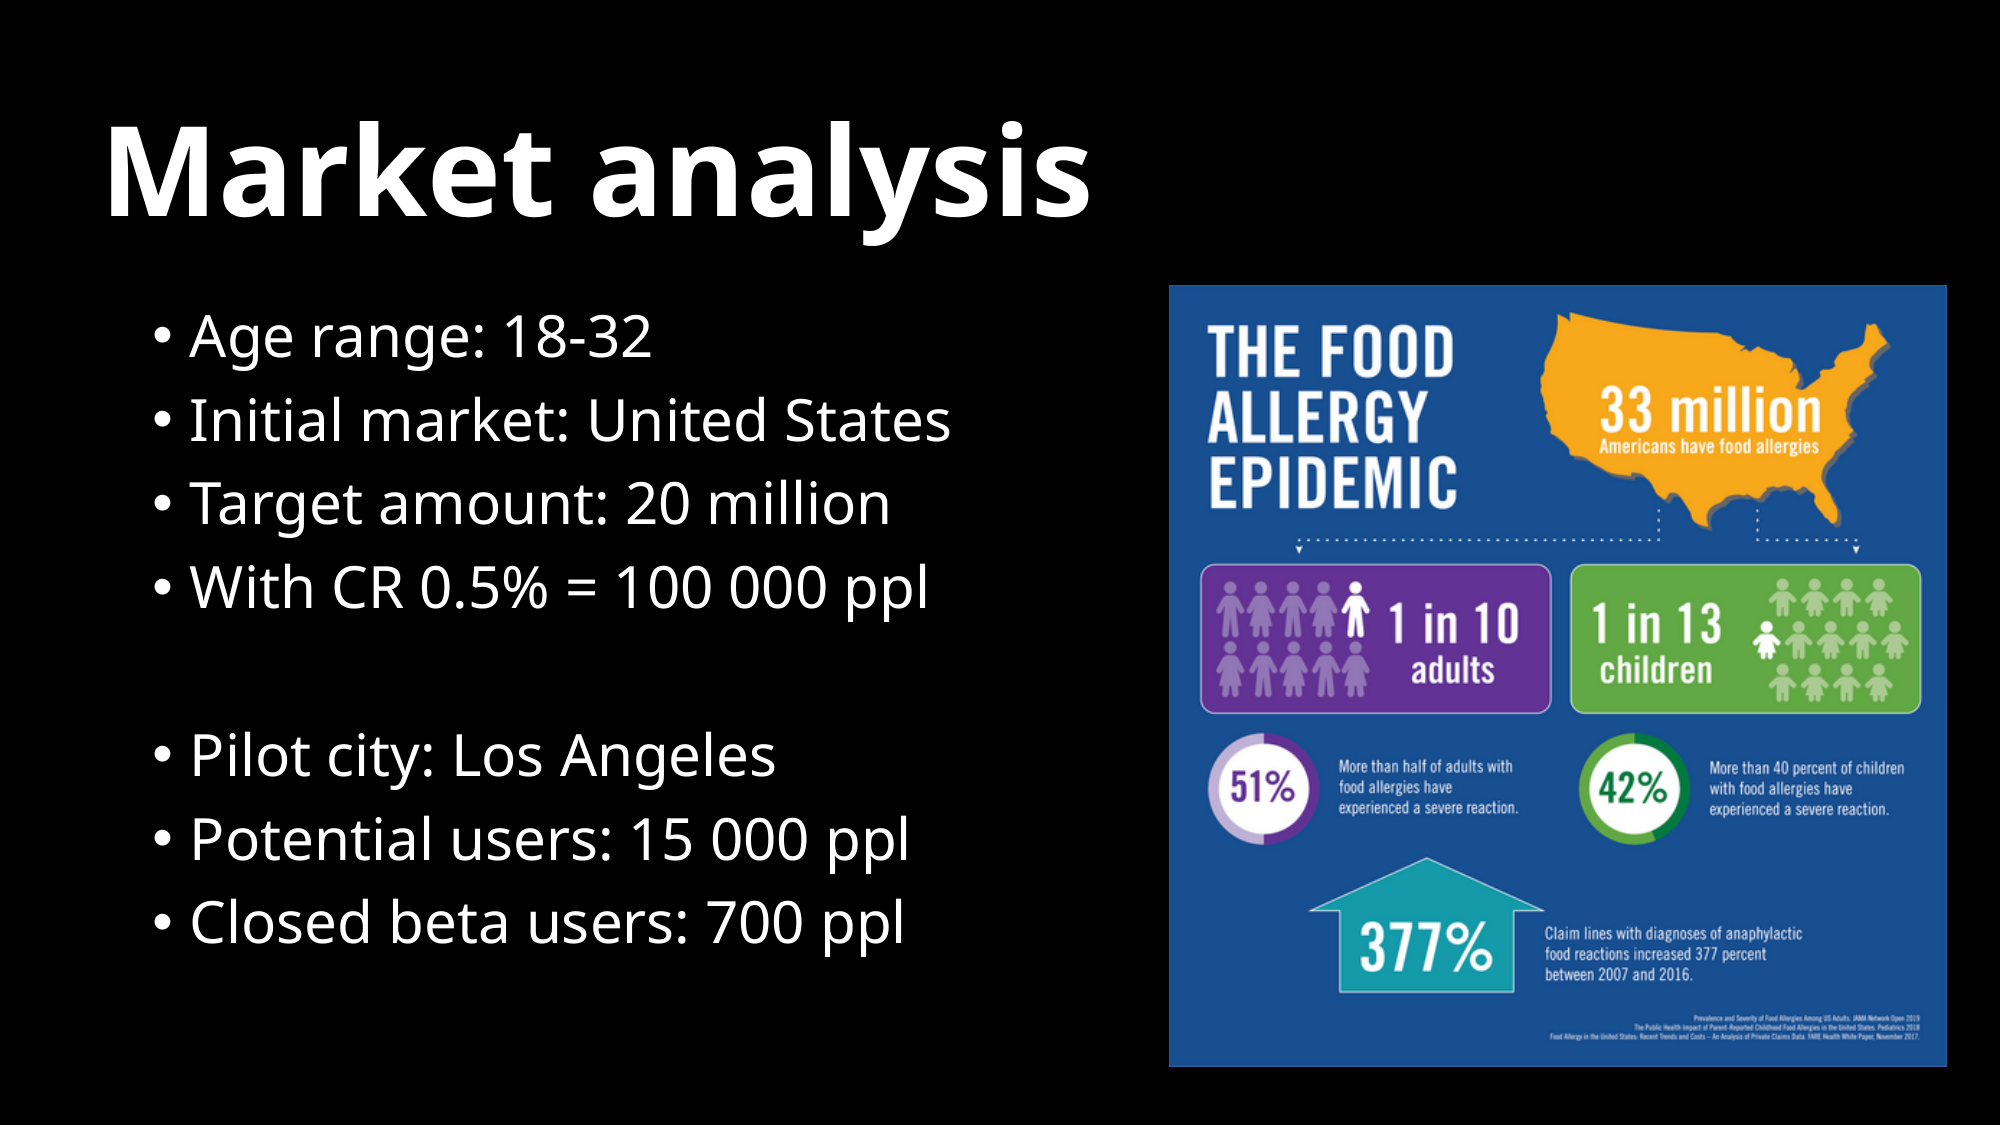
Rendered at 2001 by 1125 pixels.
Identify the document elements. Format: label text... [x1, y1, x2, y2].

title Market analysis [85, 67, 1811, 286]
list Age range: 18-32 Initial market: United States Target amount: 20 million With CR 0.5% = 100 000 ppl Pilot city: Los Angeles Potential users: 15 000 ppl Closed beta users: 700 ppl [137, 299, 1169, 1014]
picture [1169, 285, 1947, 1067]
